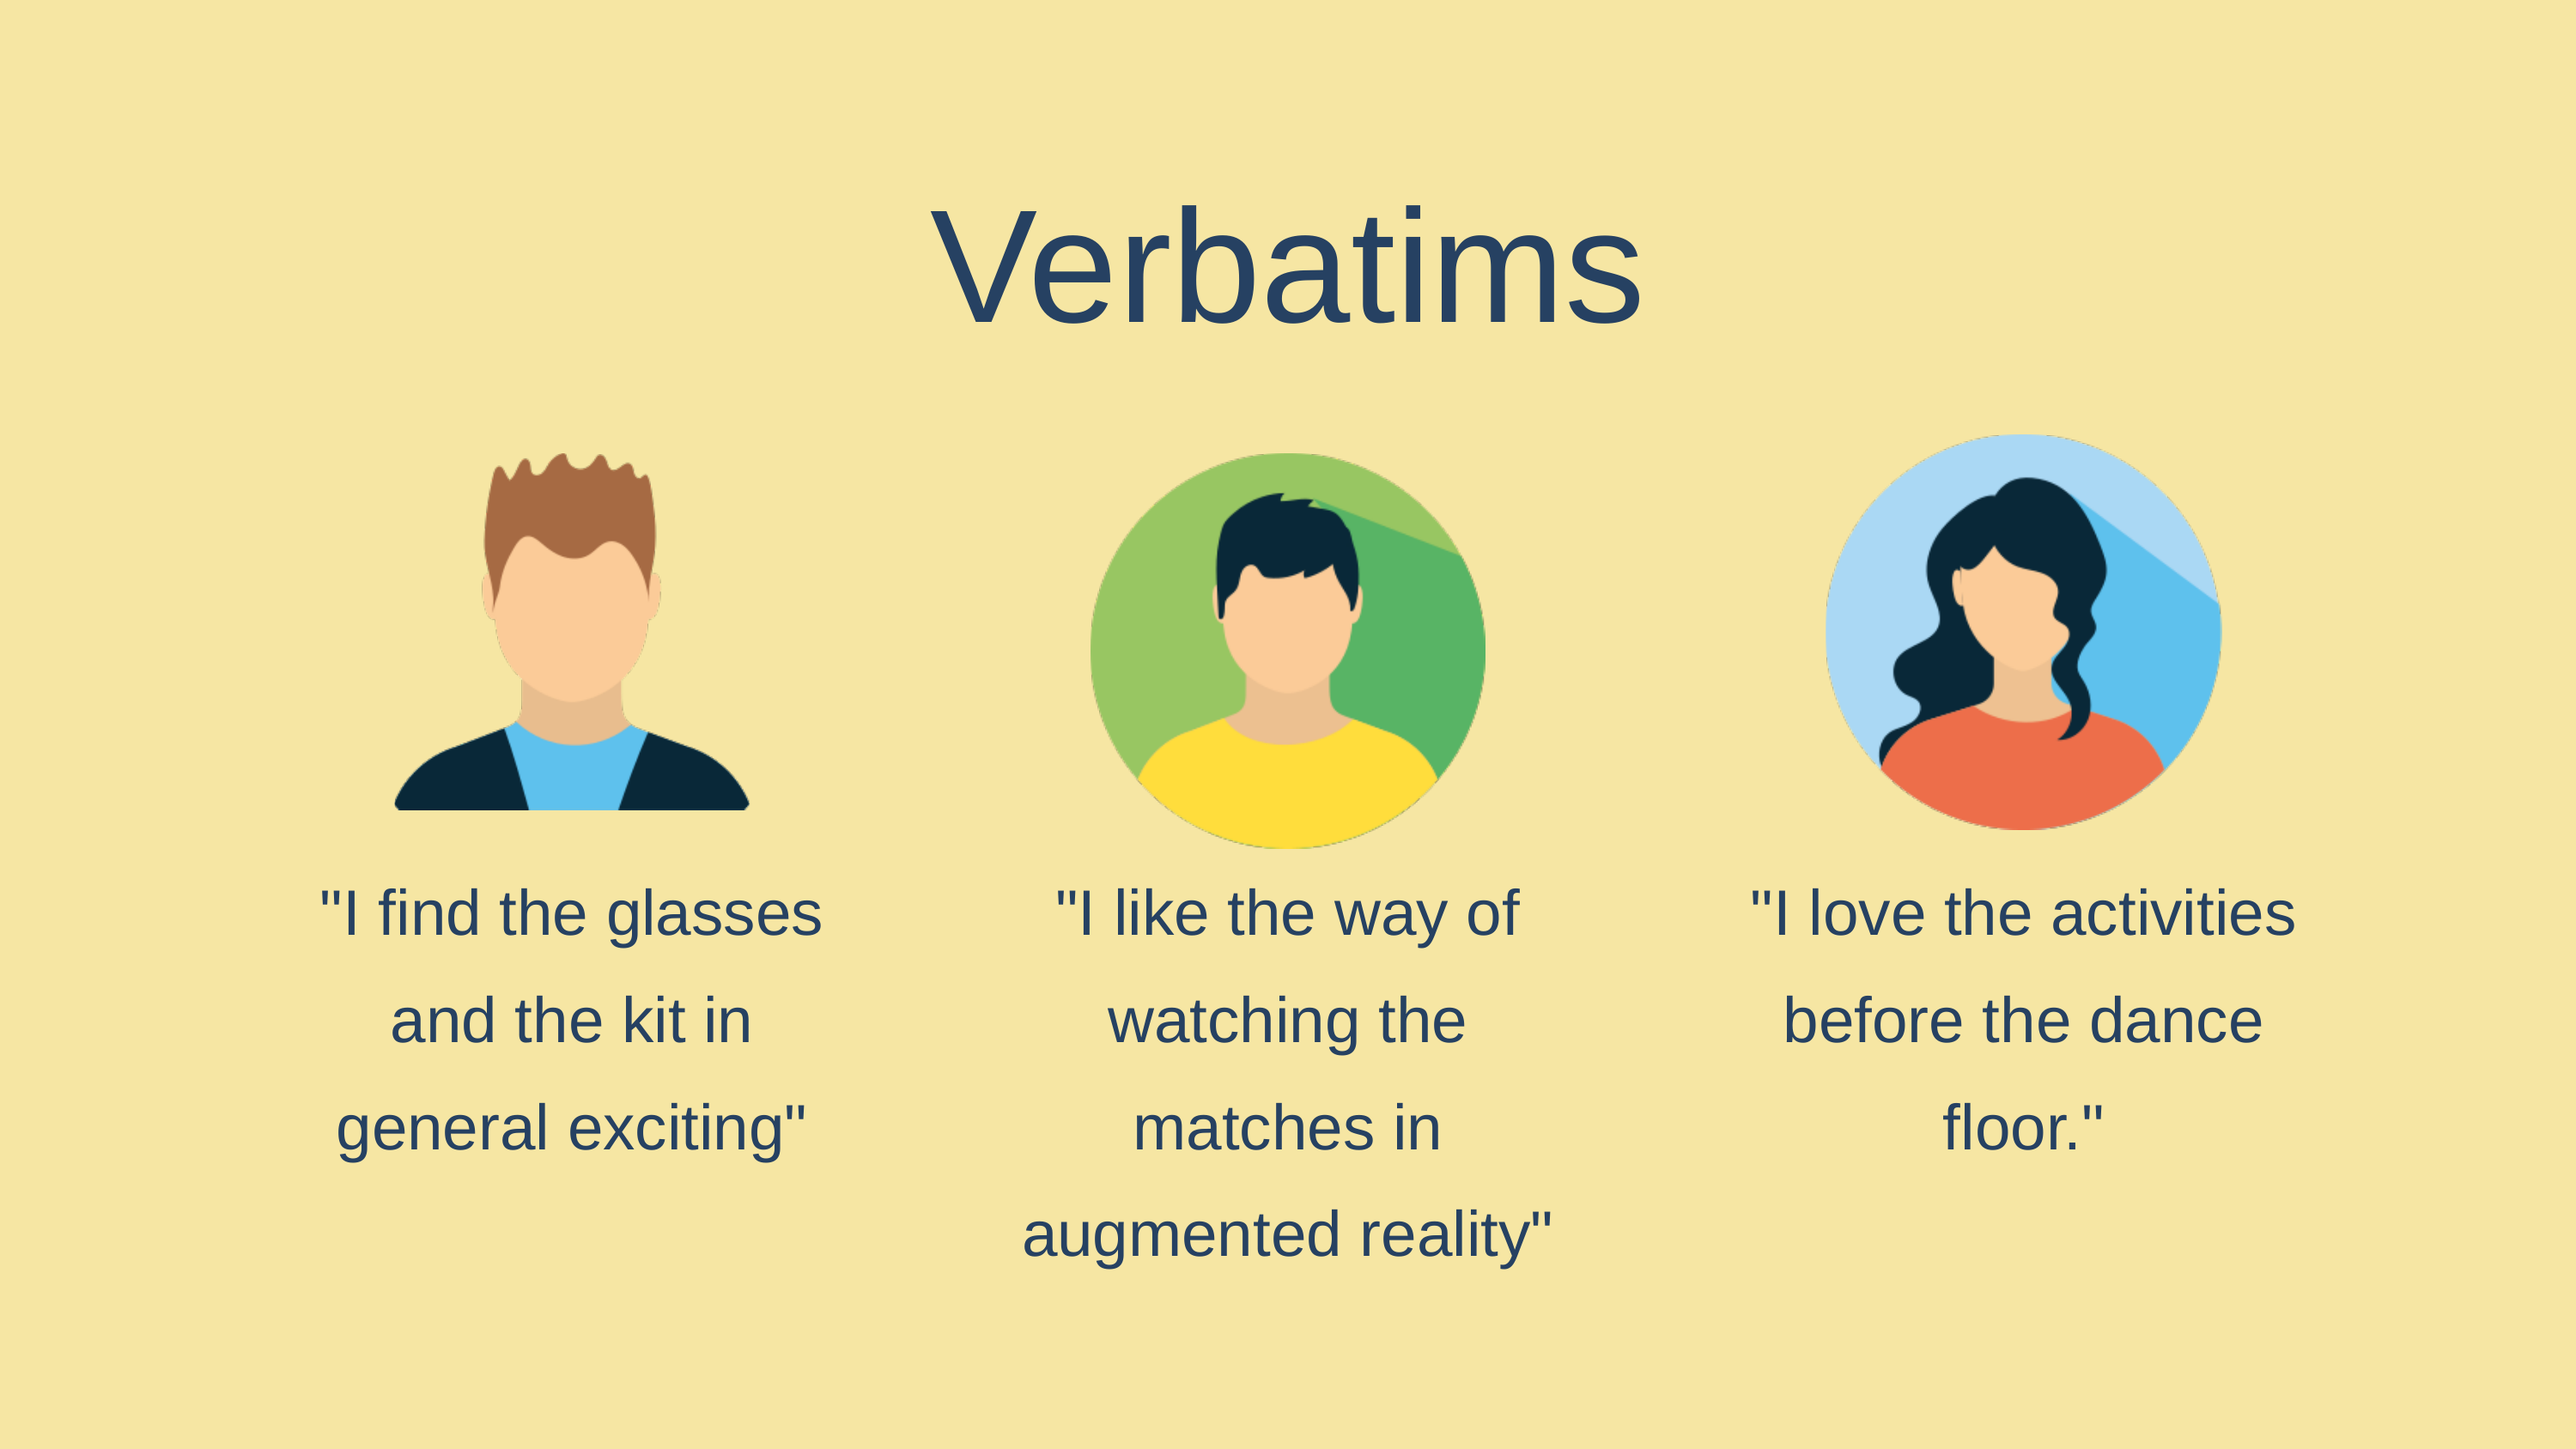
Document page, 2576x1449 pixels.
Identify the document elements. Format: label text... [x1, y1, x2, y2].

text_box "I like the way of watching the matches in augmented reality" [997, 841, 1579, 1270]
text_box "I love the activities before the dance floor." [1733, 841, 2315, 1163]
text_box [1090, 453, 1485, 841]
text_box Verbatims [750, 85, 1826, 355]
text_box "I find the glasses and the kit in general exciting" [281, 841, 864, 1163]
text_box [394, 453, 750, 810]
text_box [1826, 434, 2222, 830]
